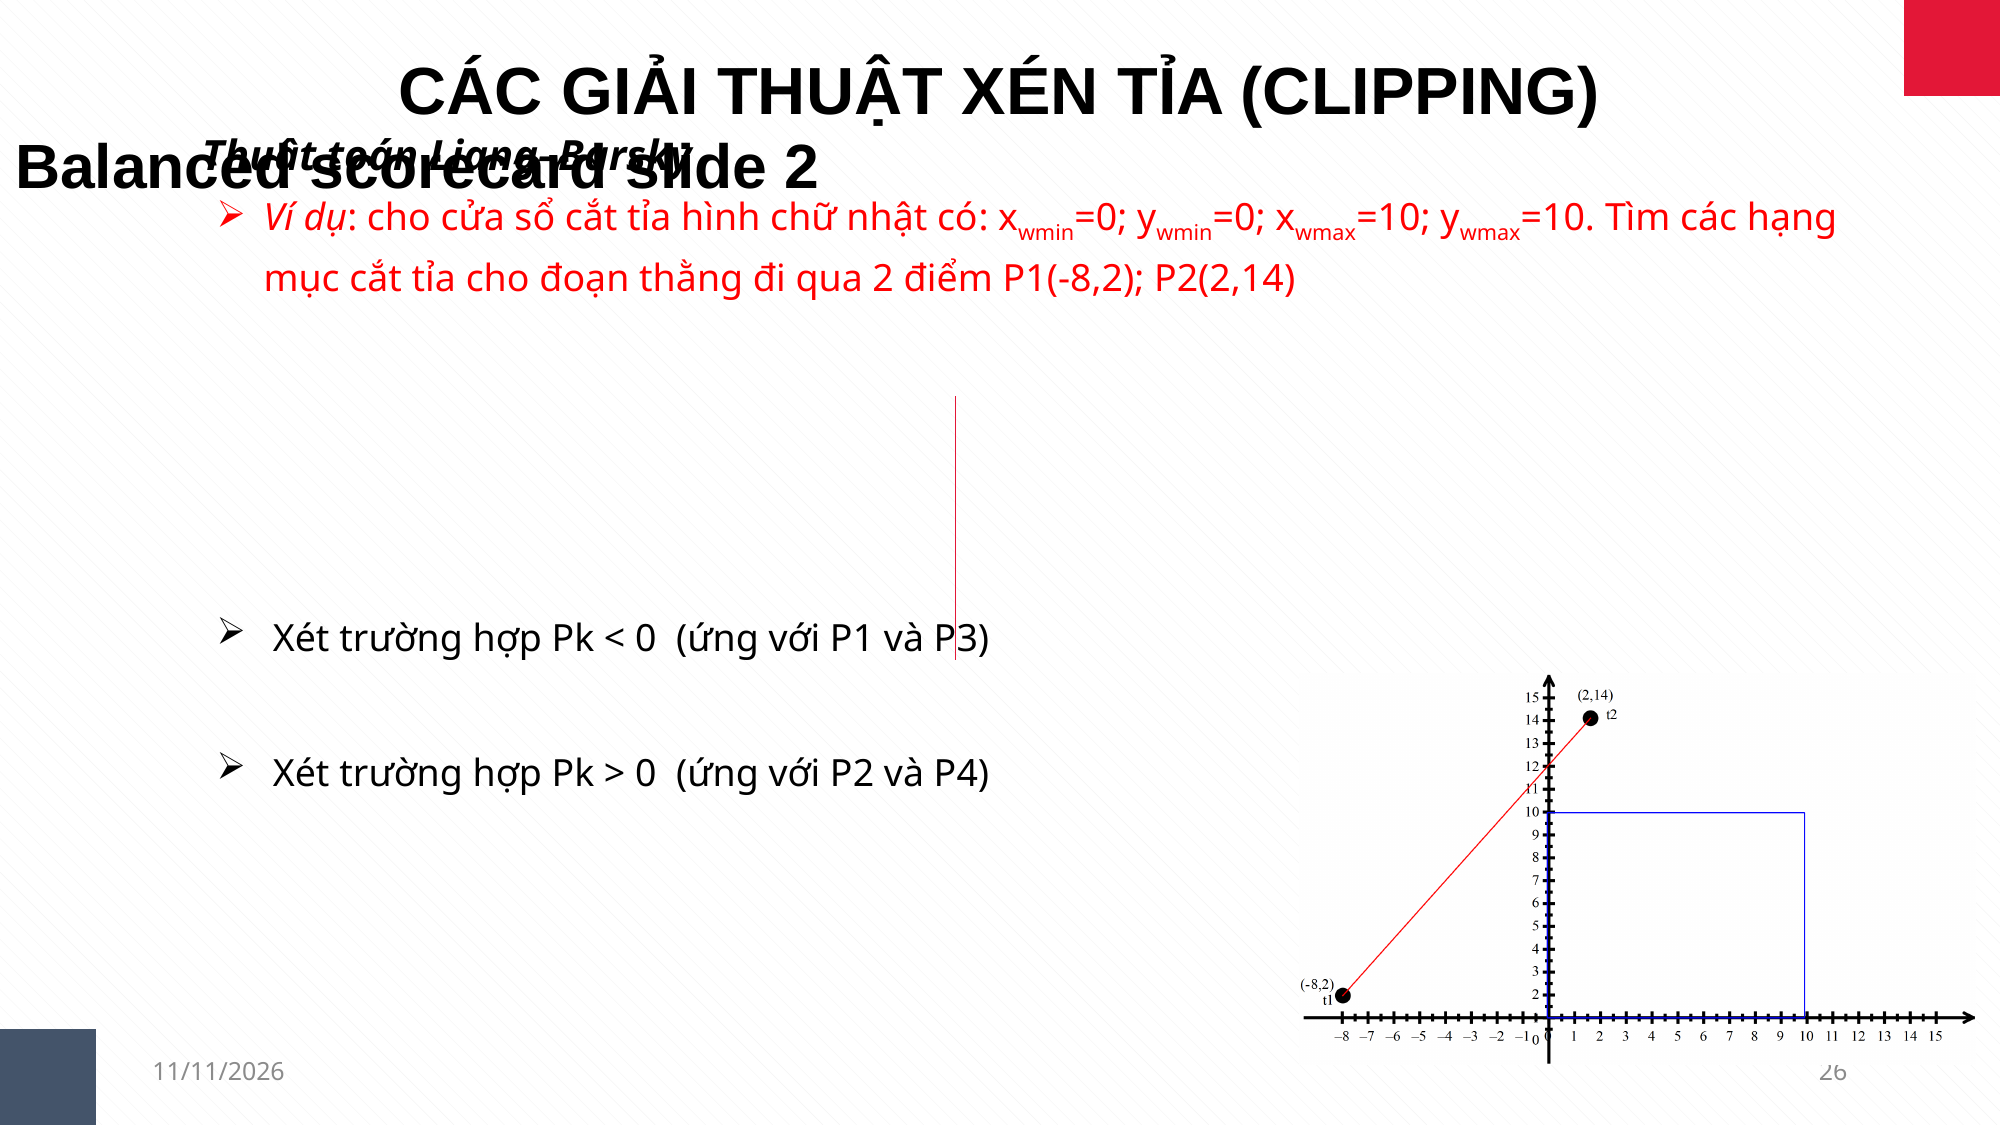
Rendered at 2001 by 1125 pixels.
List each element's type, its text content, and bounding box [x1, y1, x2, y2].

title Balanced scorecard slide 2 [0, 59, 1725, 278]
picture [1299, 673, 1976, 1065]
text_box [0, 1028, 97, 1125]
text_box Thuật toán Liang–Barsky [201, 128, 1888, 179]
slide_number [137, 1042, 588, 1103]
text_box [1903, 0, 2000, 97]
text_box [955, 362, 1760, 670]
slide_number 26 [1412, 1065, 1863, 1103]
text_box CÁC GIẢI THUẬT XÉN TỈA (CLIPPING) [240, 48, 1760, 128]
